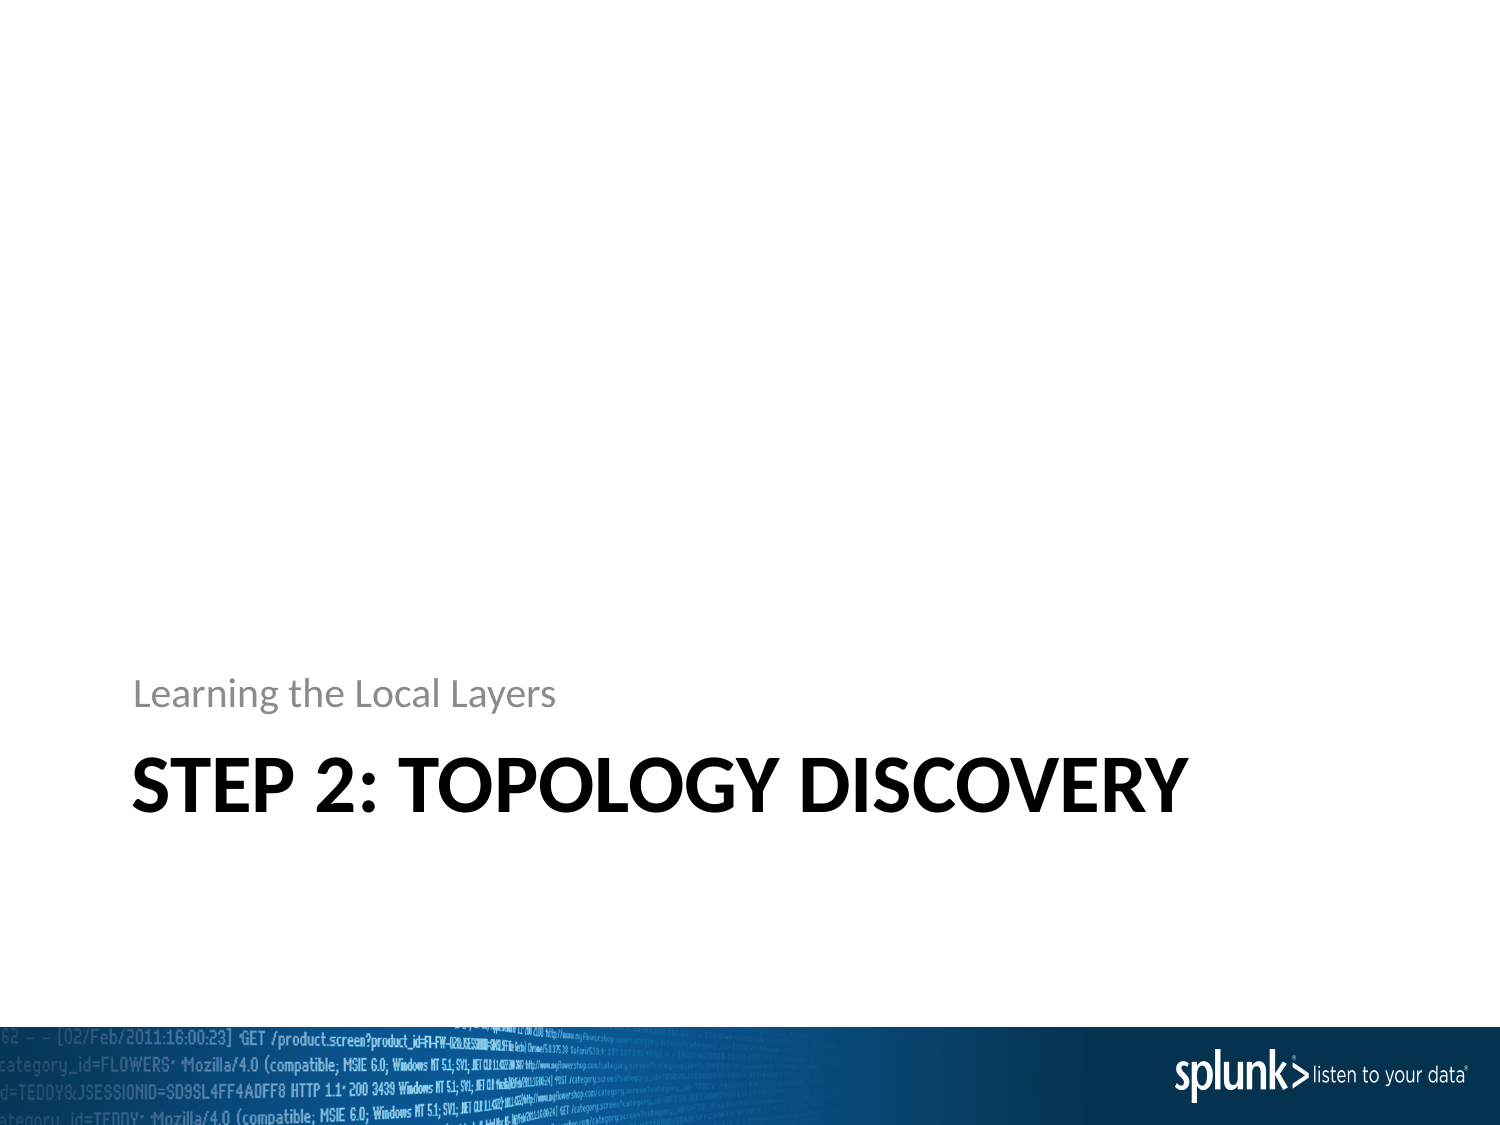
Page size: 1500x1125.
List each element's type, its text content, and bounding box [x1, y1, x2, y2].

title STEP 2: Topology Discovery [118, 723, 1394, 947]
list Learning the Local Layers [118, 476, 1394, 723]
picture [0, 1027, 1500, 1125]
